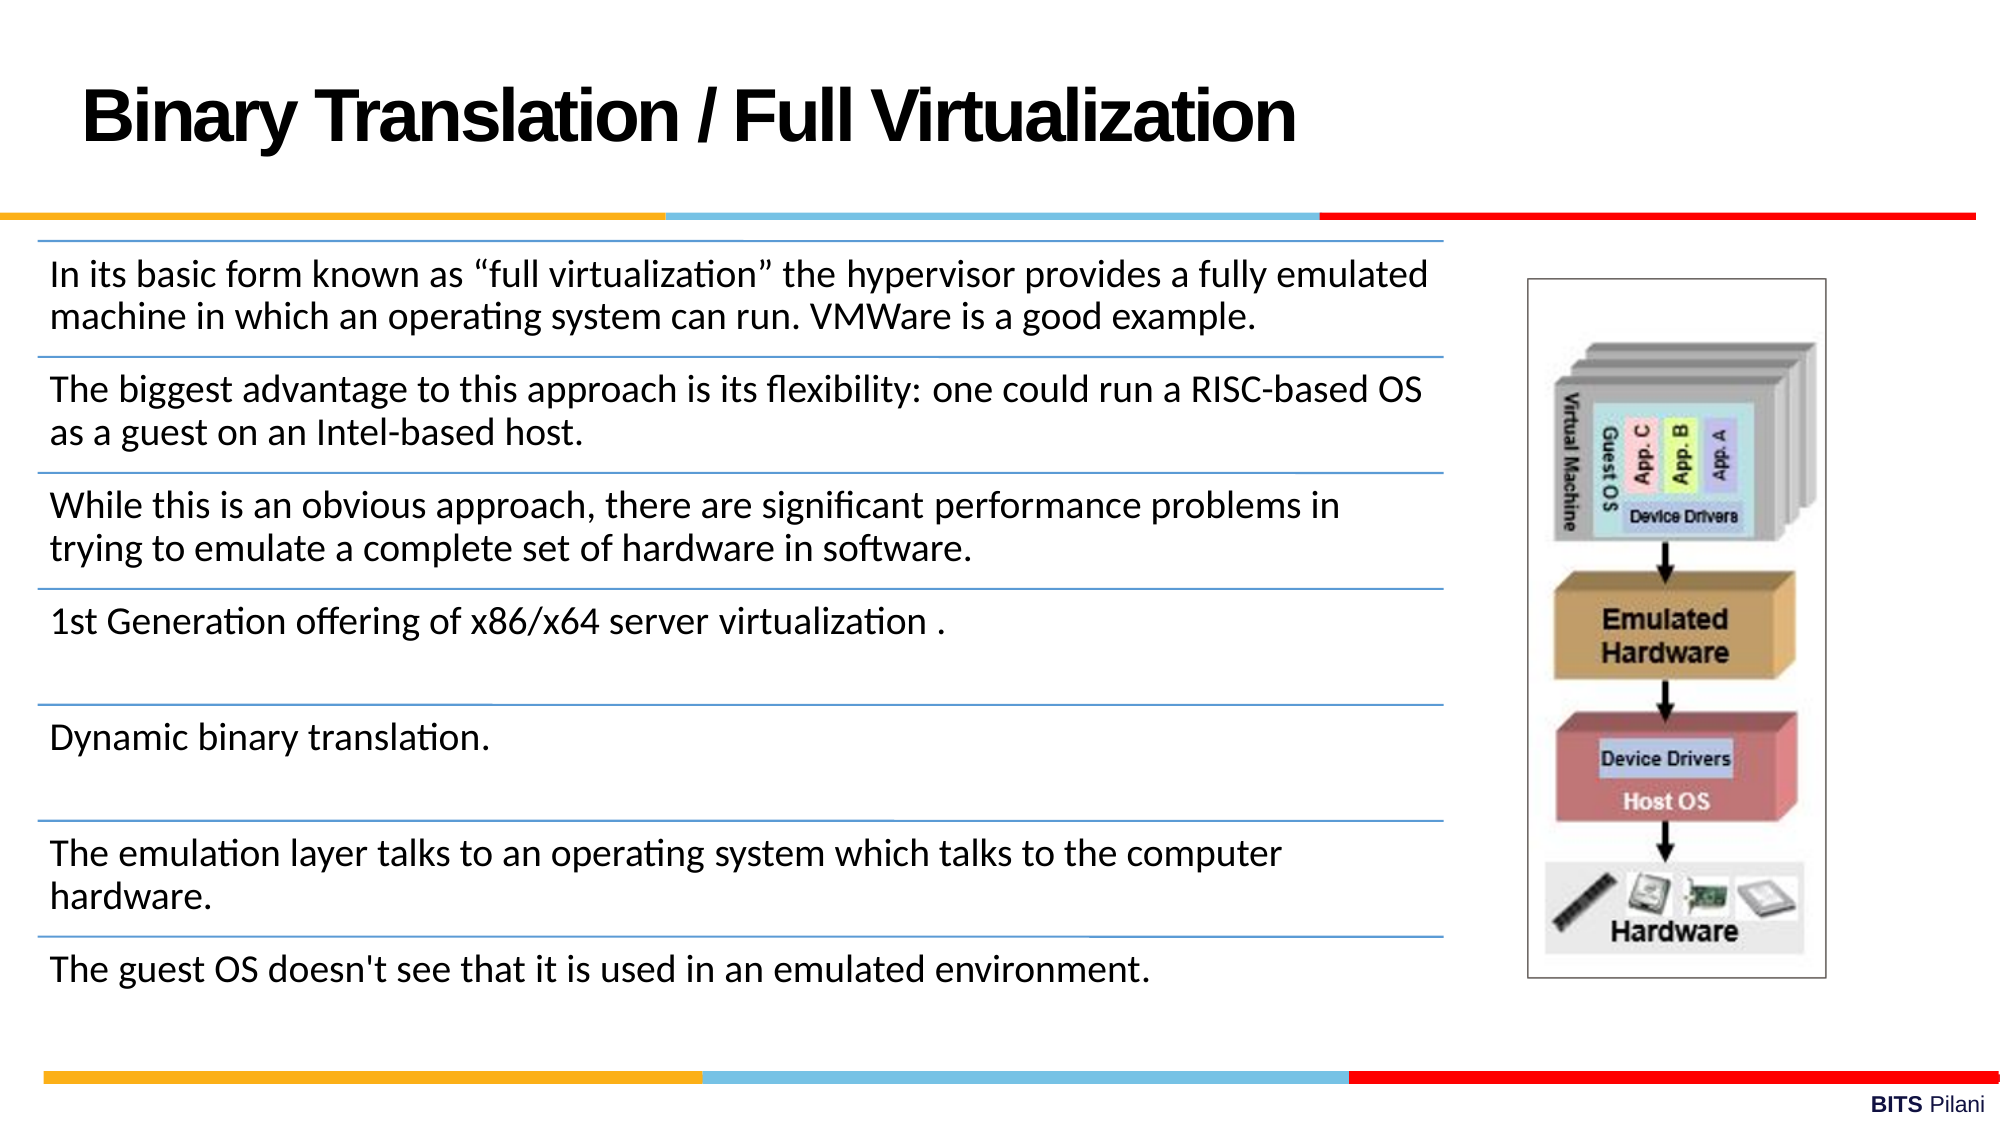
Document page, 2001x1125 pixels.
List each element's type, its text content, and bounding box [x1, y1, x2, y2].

list Binary Translation / Full Virtualization [66, 24, 1951, 213]
picture [1526, 277, 1828, 980]
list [37, 240, 1444, 1053]
